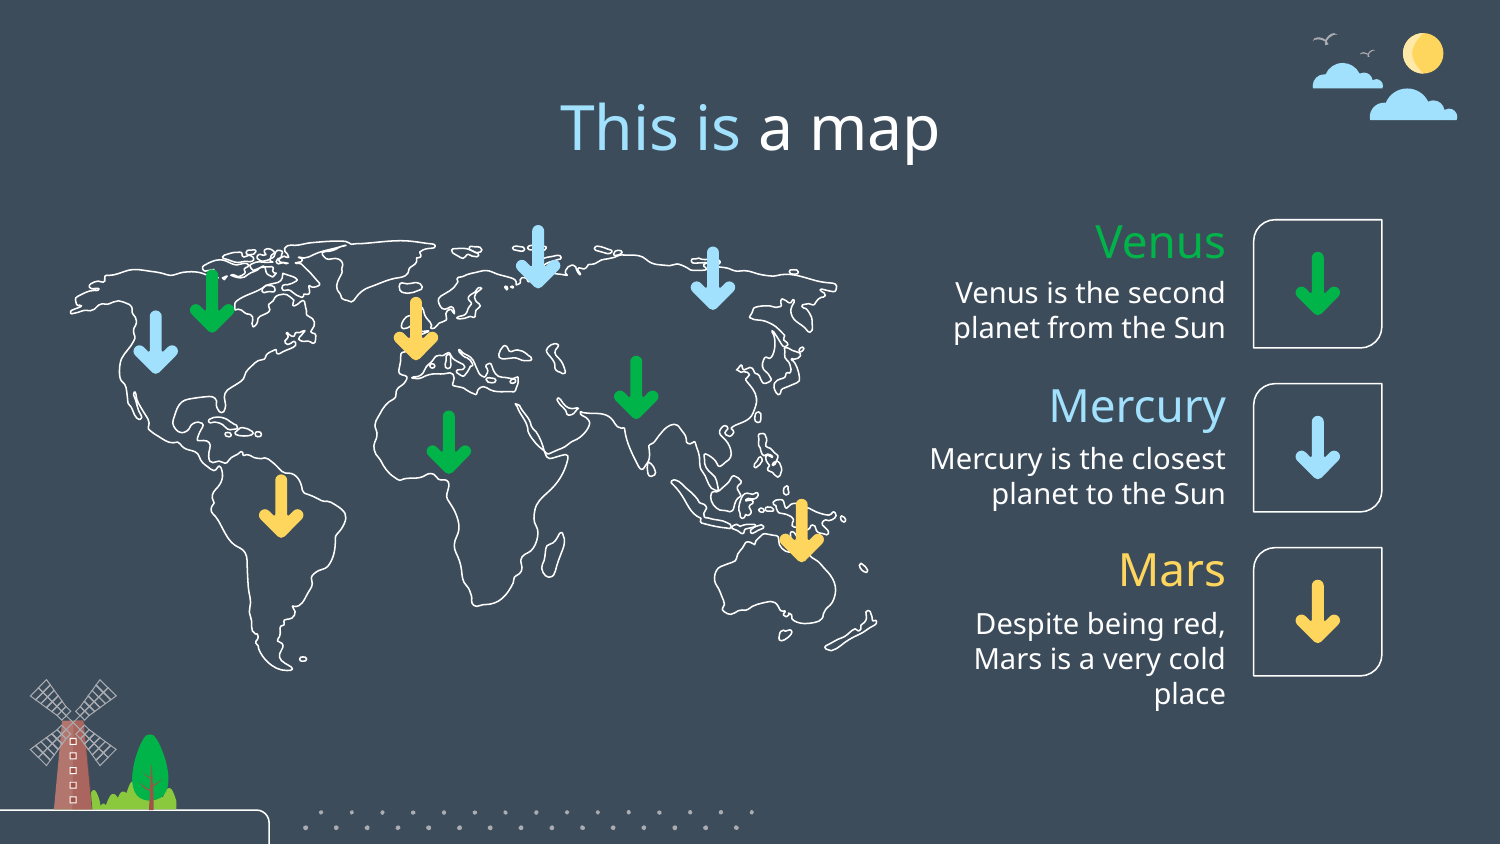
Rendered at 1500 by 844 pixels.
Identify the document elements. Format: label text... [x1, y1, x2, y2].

text_box Despite being red, Mars is a very cold place [889, 590, 1242, 685]
text_box [532, 225, 545, 239]
text_box Mercury [889, 383, 1242, 425]
text_box [1253, 547, 1382, 676]
text_box [1295, 251, 1341, 316]
text_box [1253, 219, 1382, 348]
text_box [69, 240, 878, 671]
text_box [1295, 579, 1341, 644]
text_box [1253, 383, 1382, 512]
text_box Mars [889, 547, 1242, 590]
text_box Venus [889, 219, 1242, 259]
text_box [1295, 415, 1341, 480]
title This is a map [118, 72, 1384, 168]
text_box Venus is the second planet from the Sun [889, 259, 1242, 354]
text_box Mercury is the closest planet to the Sun [889, 425, 1242, 519]
